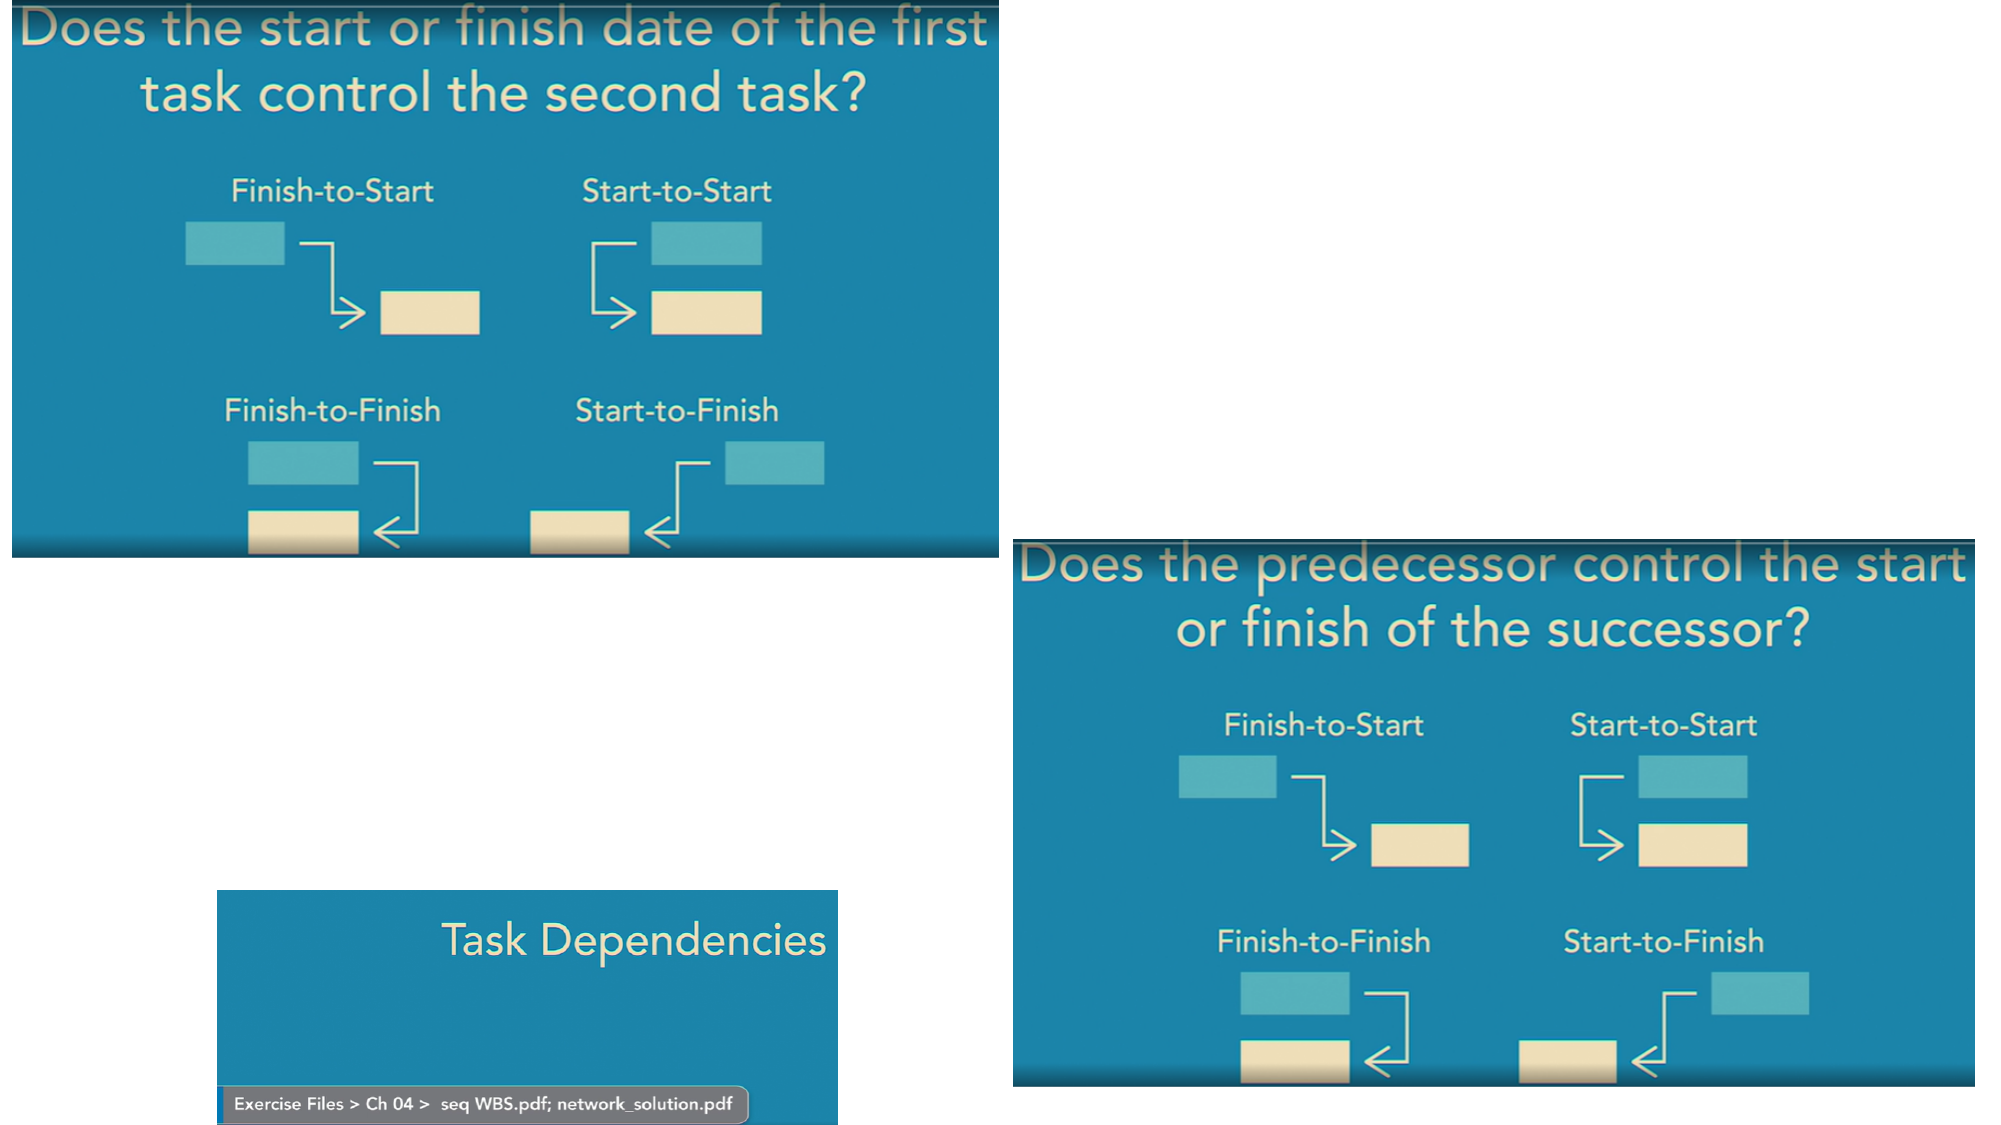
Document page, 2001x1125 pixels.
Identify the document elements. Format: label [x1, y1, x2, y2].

picture [12, 0, 999, 560]
picture [217, 890, 838, 1125]
picture [1013, 539, 1975, 1089]
